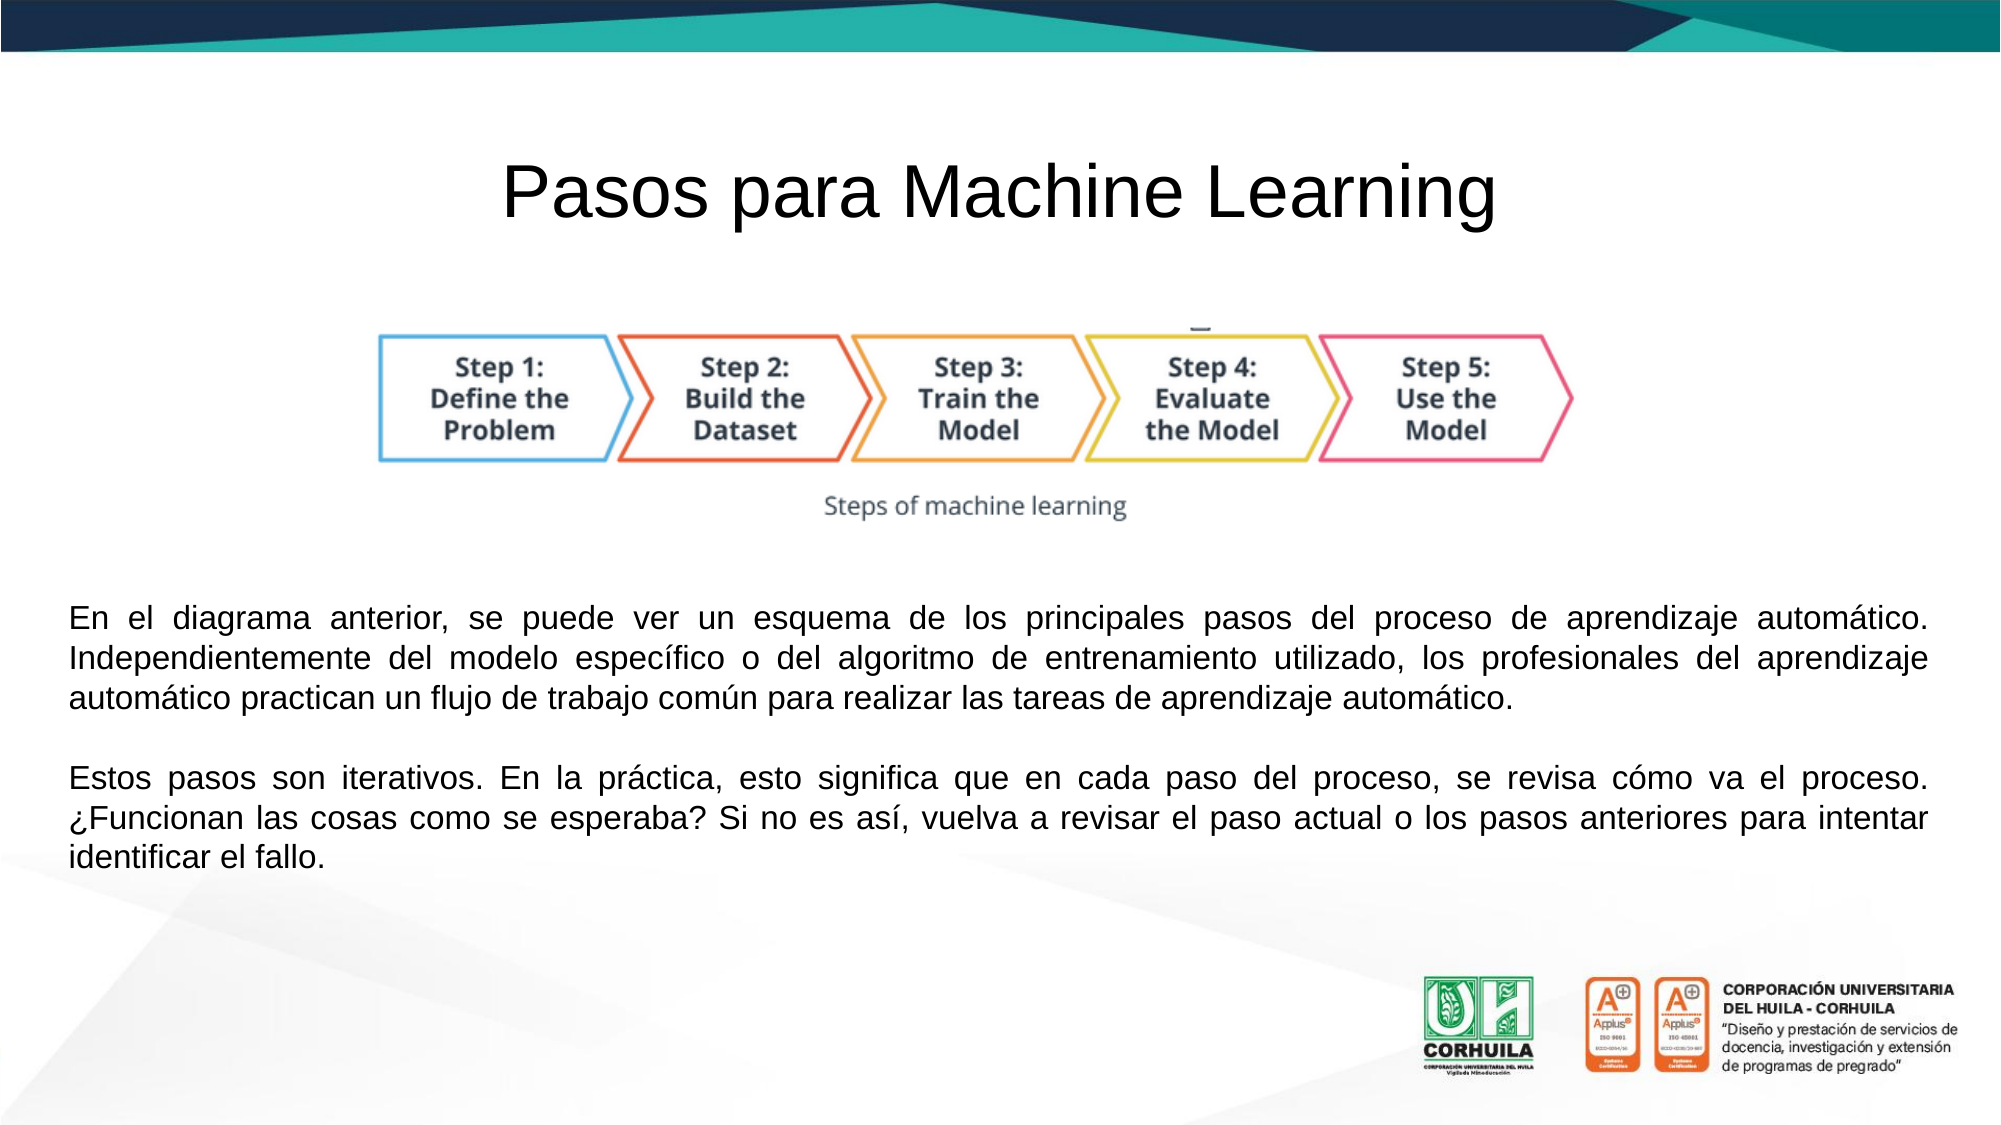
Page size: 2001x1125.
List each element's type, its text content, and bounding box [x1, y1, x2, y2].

text_box Pasos para Machine Learning [360, 135, 1640, 241]
text_box En el diagrama anterior, se puede ver un esquema de los principales pasos del proceso de aprendizaje automático. Independientemente del modelo específico o del algoritmo de entrenamiento utilizado, los profesionales del aprendizaje automático practican un flujo de trabajo común para realizar las tareas de aprendizaje automático. Estos pasos son iterativos. En la práctica, esto significa que en cada paso del proceso, se revisa cómo va el proceso. ¿Funcionan las cosas como se esperaba? Si no es así, vuelva a revisar el paso actual o los pasos anteriores para intentar identificar el fallo. [53, 588, 1947, 883]
picture [0, 0, 2000, 1125]
